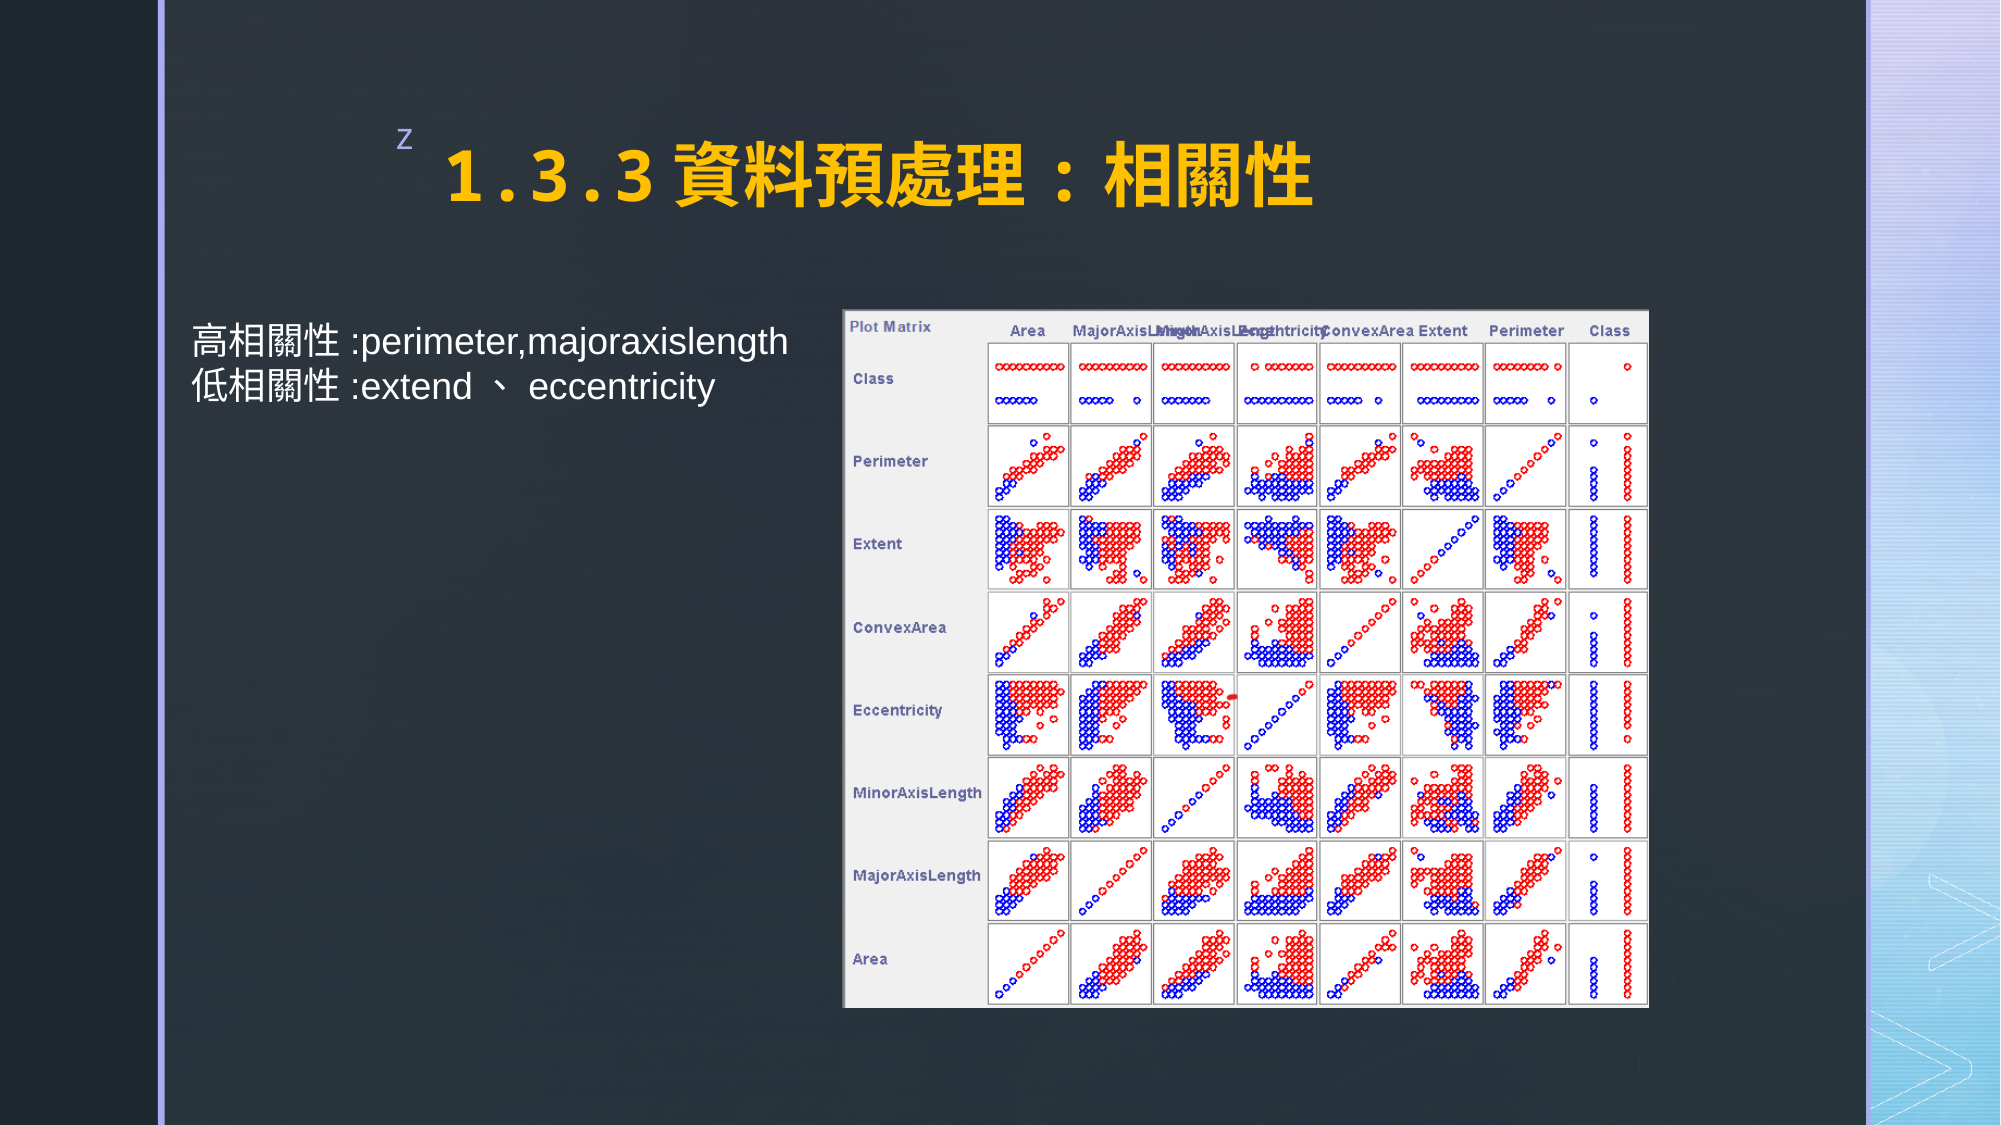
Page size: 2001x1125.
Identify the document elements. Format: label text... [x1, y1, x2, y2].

picture [1871, 0, 2001, 1125]
text_box 高相關性:perimeter,majoraxislength 低相關性:extend、eccentricity [176, 309, 825, 414]
title 1.3.3資料預處理:相關性 [428, 132, 1734, 310]
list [842, 308, 1650, 1008]
